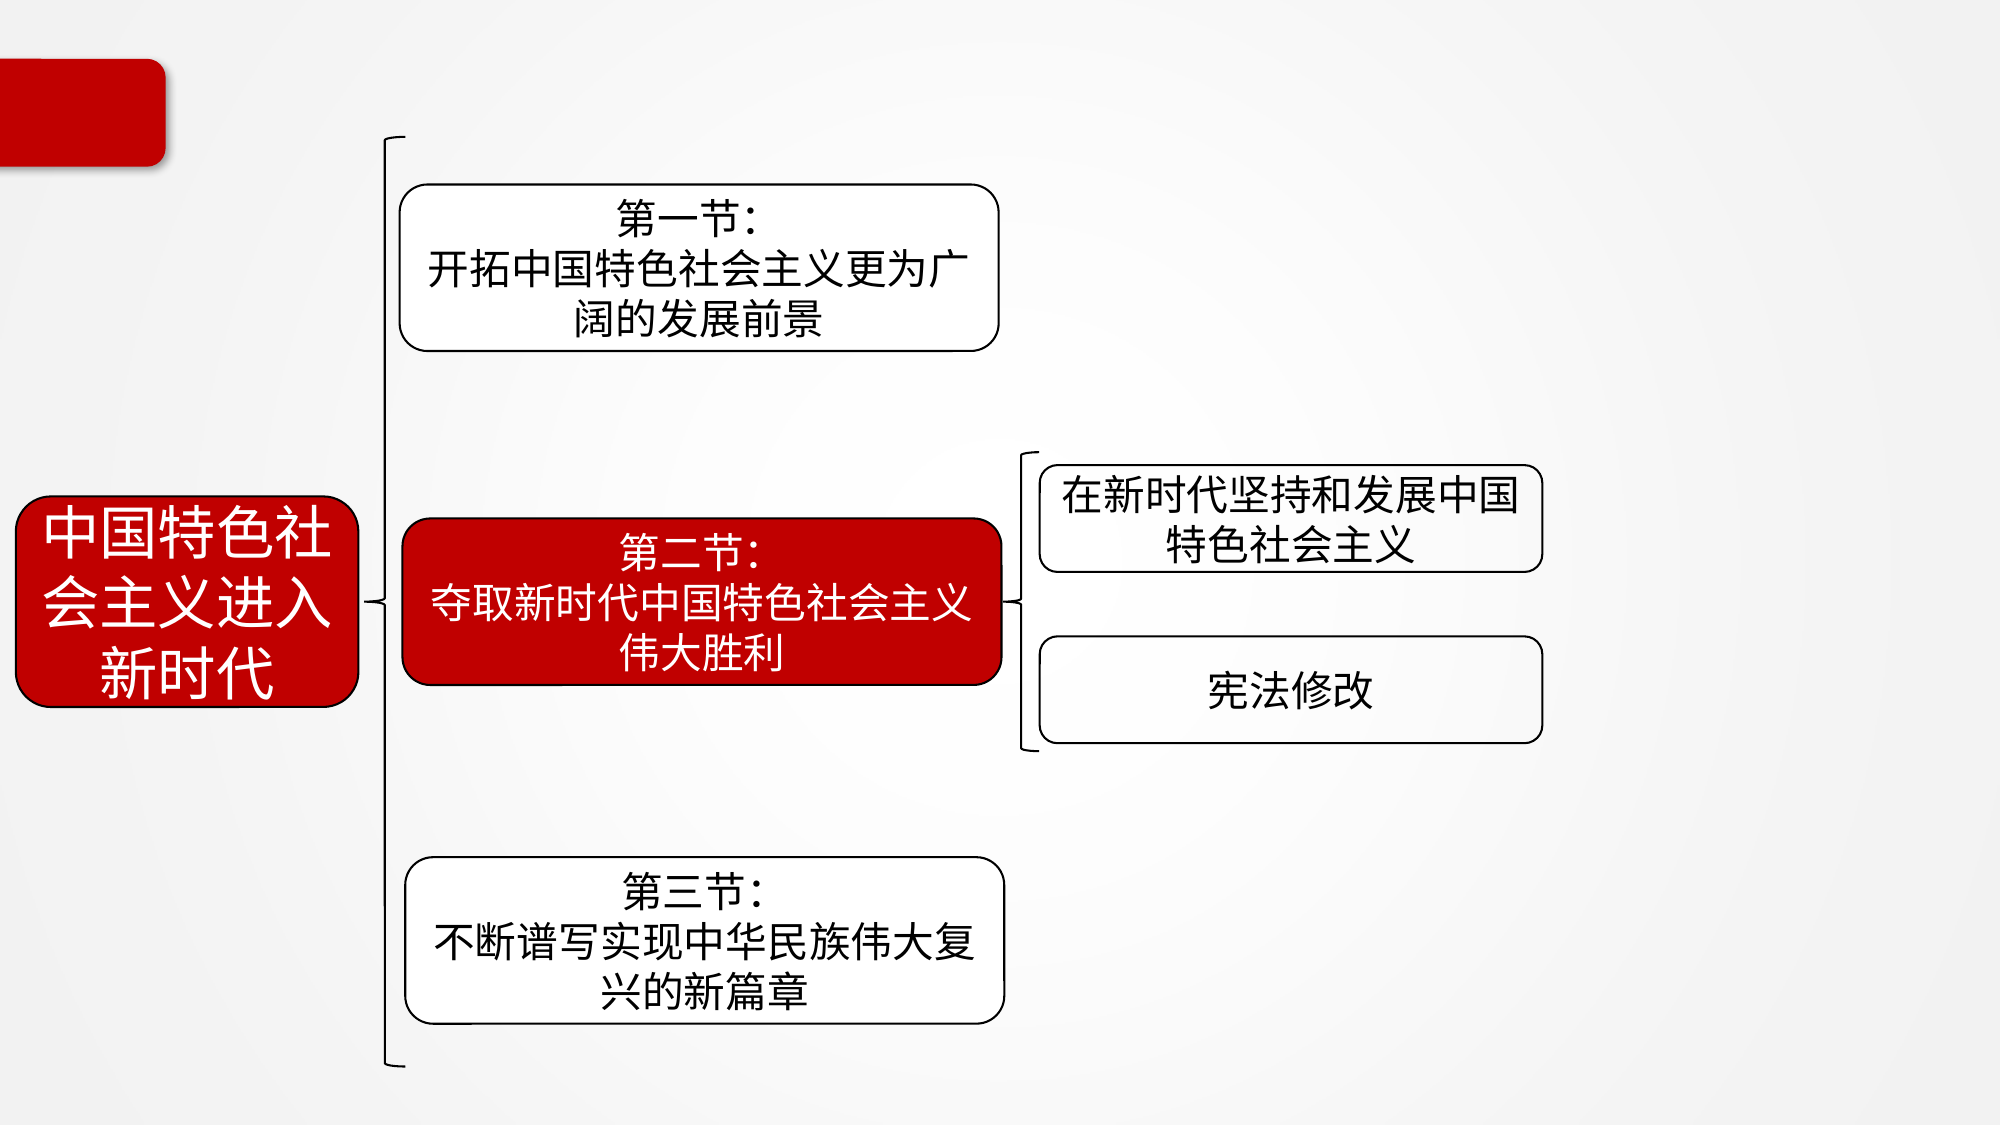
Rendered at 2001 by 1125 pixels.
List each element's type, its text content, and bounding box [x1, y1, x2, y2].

text_box 第二节： 夺取新时代中国特色社会主义伟大胜利 [401, 517, 1003, 687]
text_box 第三节： 不断谱写实现中华民族伟大复兴的新篇章 [404, 856, 1006, 1025]
picture [0, 0, 2000, 1125]
text_box 中国特色社会主义进入新时代 [14, 495, 360, 709]
text_box 在新时代坚持和发展中国特色社会主义 [1038, 464, 1544, 573]
text_box 宪法修改 [1038, 635, 1544, 745]
text_box [1003, 451, 1040, 753]
text_box [364, 135, 406, 1068]
text_box 第一节： 开拓中国特色社会主义更为广阔的发展前景 [398, 183, 1000, 353]
